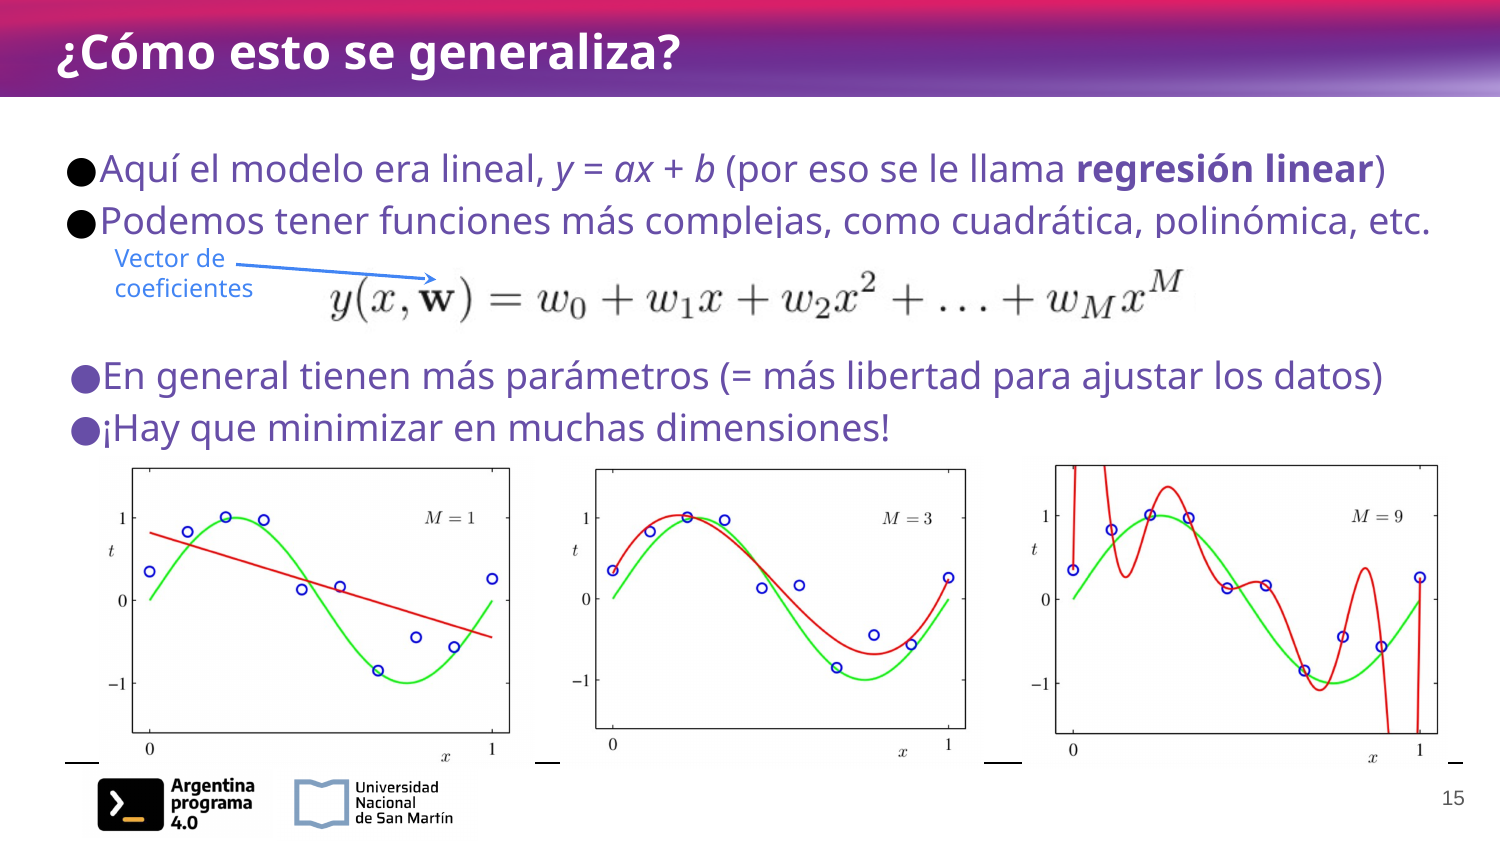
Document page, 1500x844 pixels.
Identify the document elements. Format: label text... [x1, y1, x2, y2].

picture [560, 456, 984, 769]
picture [1022, 456, 1449, 769]
list Aquí el modelo era lineal, y = ax + b (por eso se le llama regresión linear) Podemos tener funciones más complejas, como cuadrática, polinómica, etc. En general tienen más parámetros (= más libertad para ajustar los datos) ¡Hay que minimizar en muchas dimensiones! [58, 106, 1457, 482]
slide_number ‹#› [1389, 764, 1480, 830]
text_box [235, 264, 437, 280]
picture [82, 456, 536, 841]
picture [302, 238, 1196, 350]
text_box Vector de coeficientes [99, 227, 357, 317]
title ¿Cómo esto se generaliza? [51, 12, 1449, 88]
picture [0, 0, 1500, 97]
